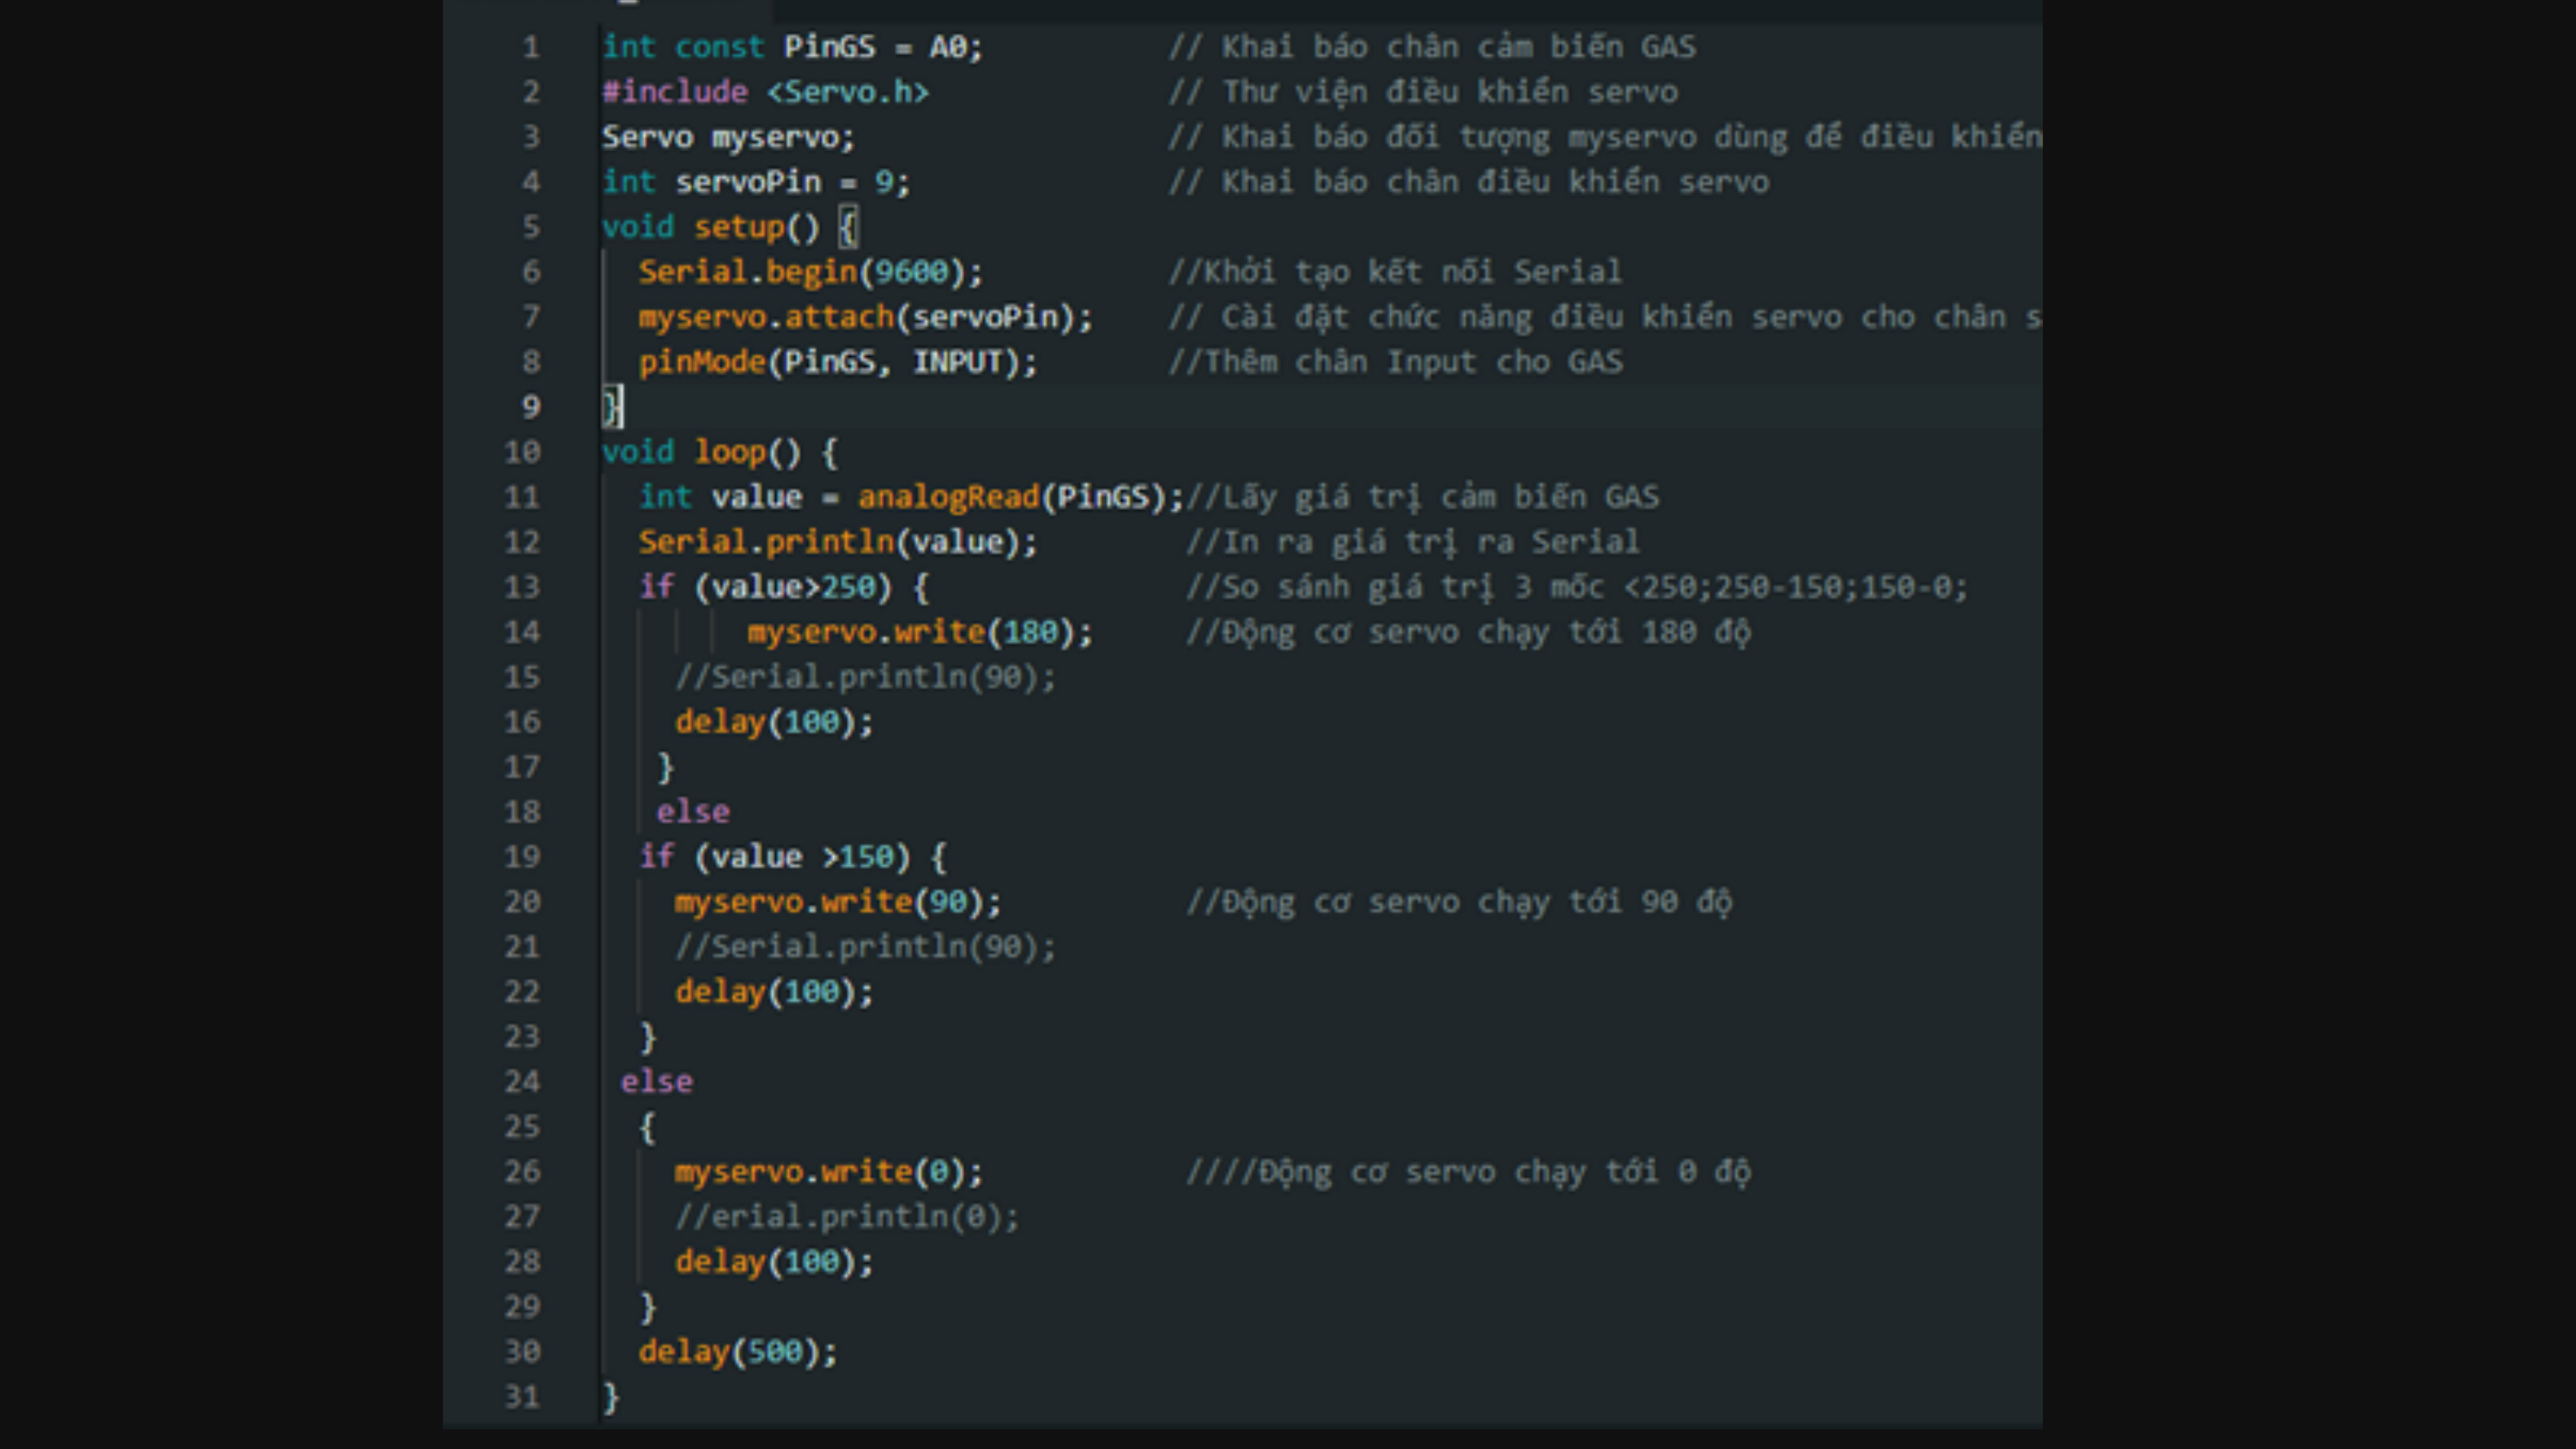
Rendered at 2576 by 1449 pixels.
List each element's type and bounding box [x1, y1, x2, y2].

text_box [442, 0, 2044, 1429]
